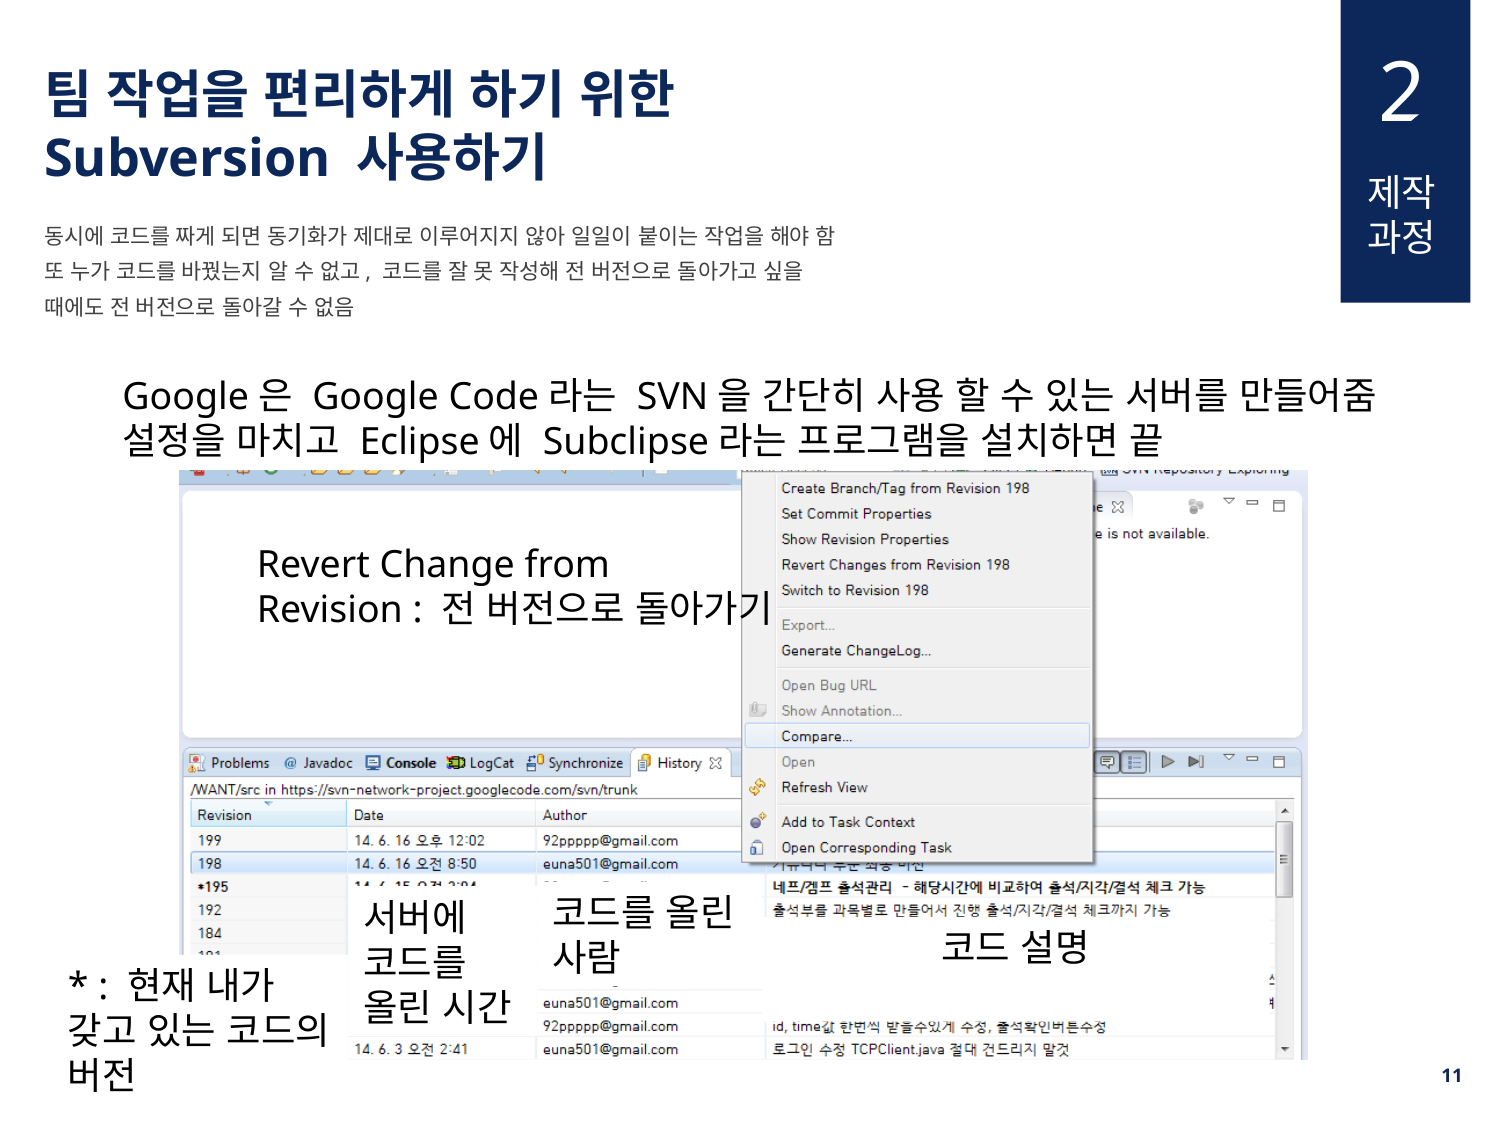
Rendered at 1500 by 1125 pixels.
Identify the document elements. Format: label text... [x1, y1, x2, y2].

picture [179, 470, 1308, 1060]
text_box * : 현재 내가 갖고 있는 코드의 버전 [53, 954, 349, 1105]
text_box Google은 Google Code라는 SVN을 간단히 사용 할 수 있는 서버를 만들어줌 설정을 마치고 Eclipse에 Subclipse라는 프로그램을 설치하면 끝 [107, 364, 1393, 470]
text_box [1338, 0, 1473, 305]
slide_number 10 [1128, 1046, 1478, 1107]
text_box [1363, 30, 1459, 150]
text_box 제작과정 [1352, 161, 1471, 266]
text_box 팀 작업을 편리하게 하기 위한 Subversion 사용하기 [29, 54, 762, 195]
text_box 동시에 코드를 짜게 되면 동기화가 제대로 이루어지지 않아 일일이 붙이는 작업을 해야 함 또 누가 코드를 바꿨는지 알 수 없고, 코드를 잘 못 작성해 전 버전으로 돌아가고 싶을 때에도 전 버전으로 돌아갈 수 없음 [29, 206, 857, 328]
